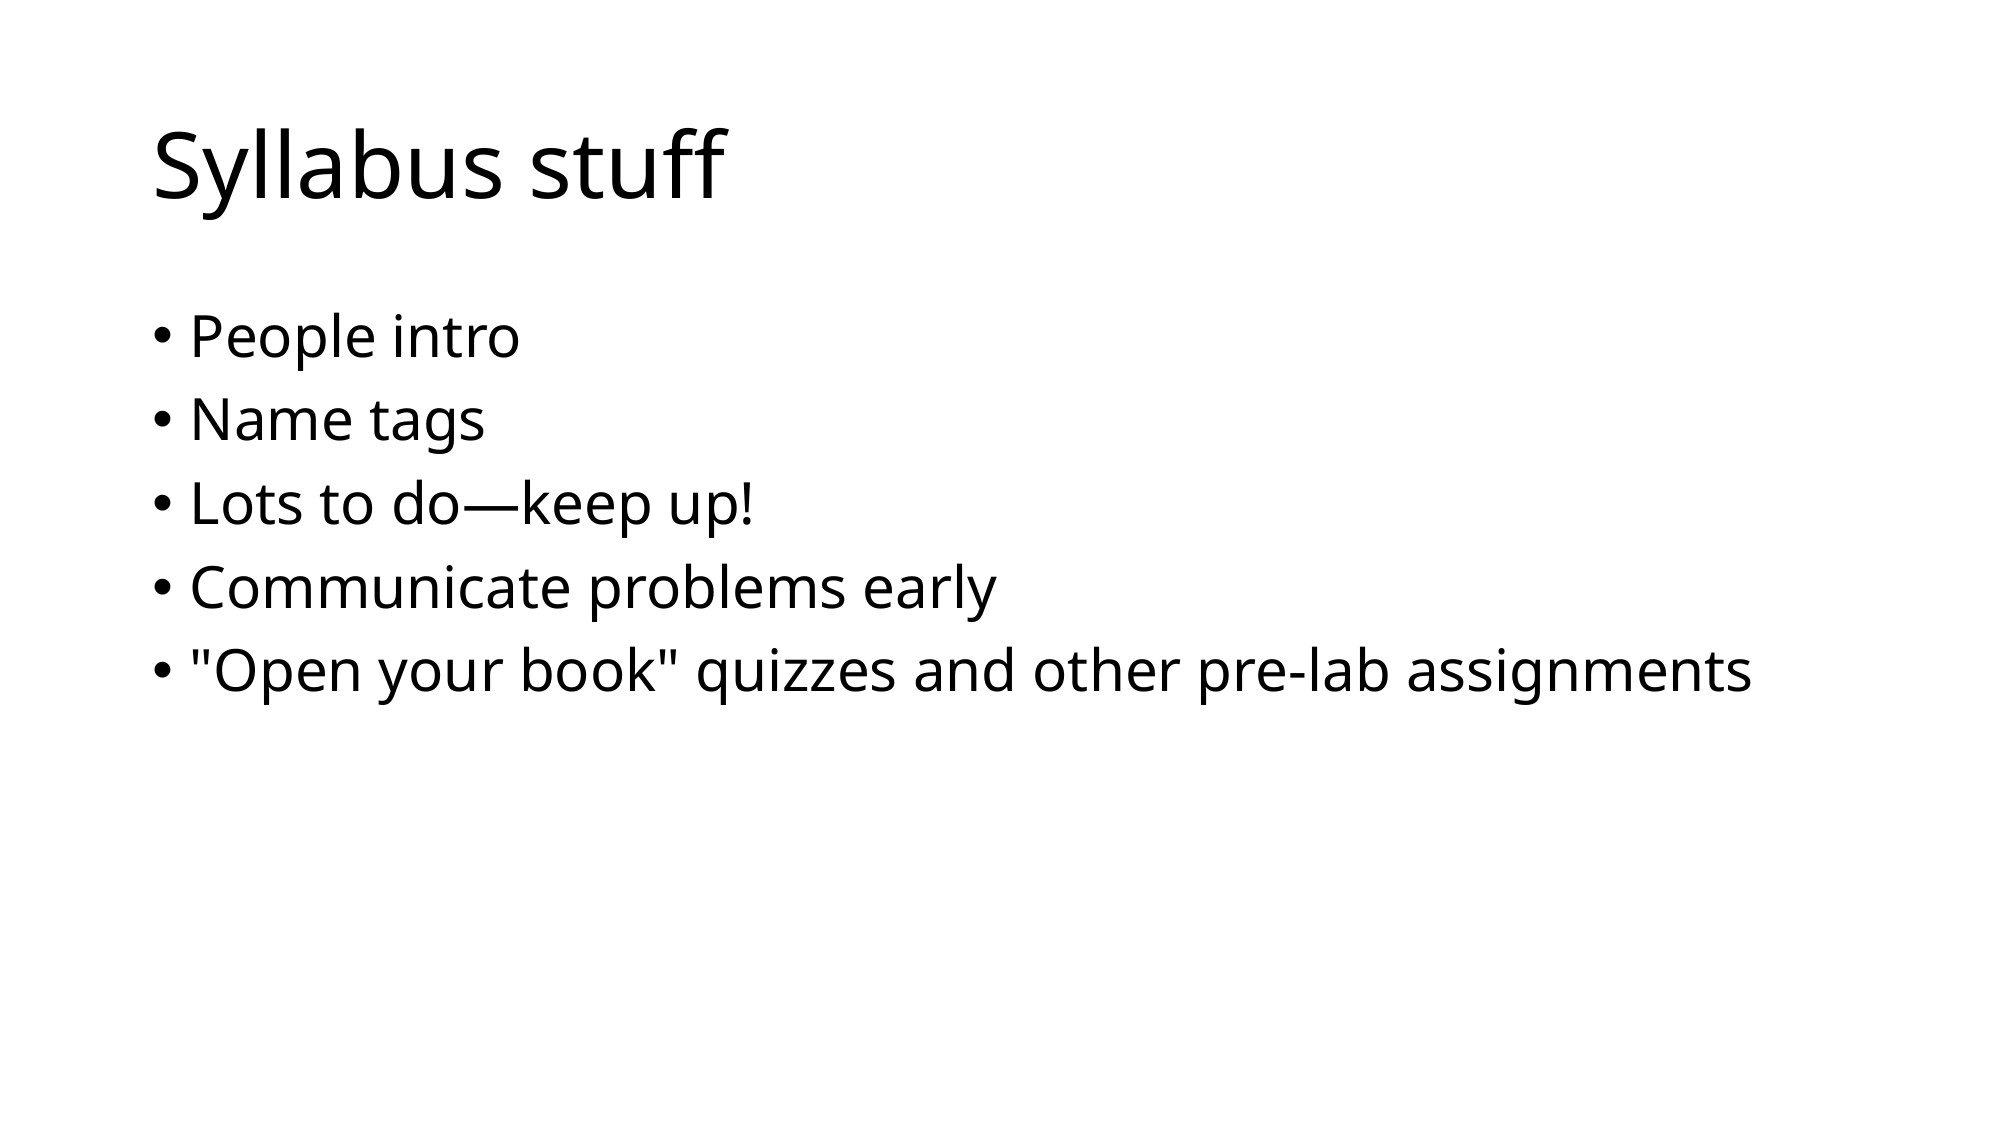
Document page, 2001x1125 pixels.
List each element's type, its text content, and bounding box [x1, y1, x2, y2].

list People intro Name tags Lots to do—keep up! Communicate problems early "Open your book" quizzes and other pre-lab assignments [137, 299, 1863, 1014]
title Syllabus stuff [137, 59, 1863, 278]
